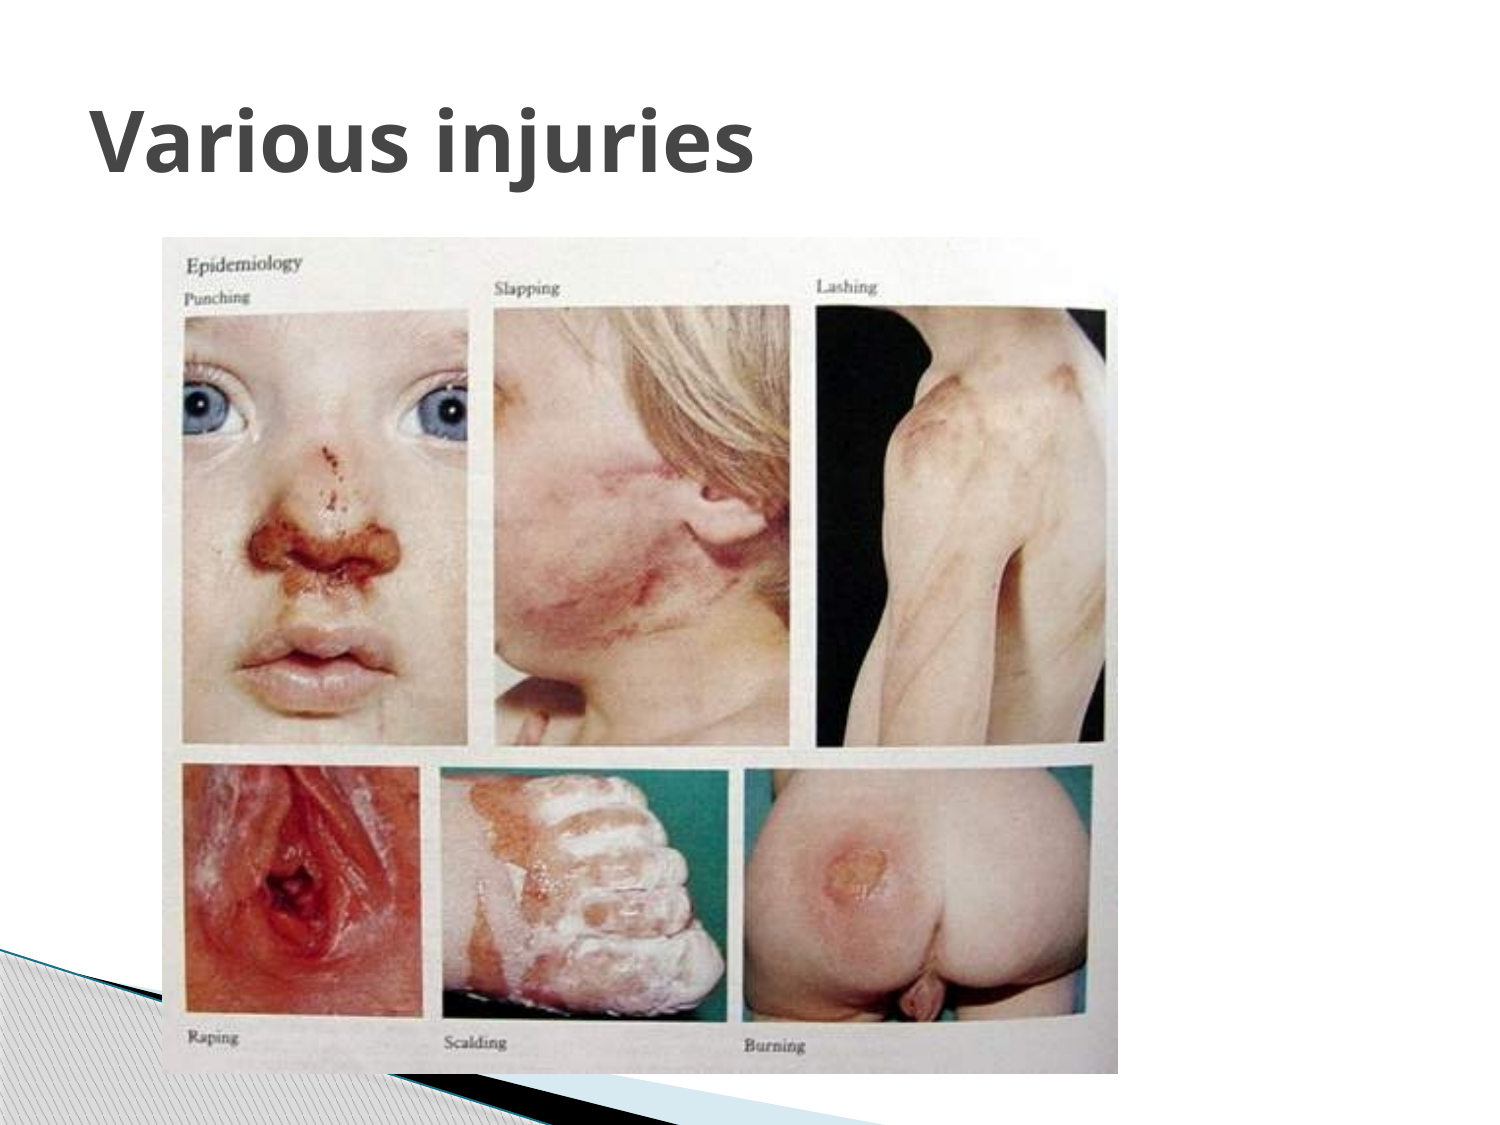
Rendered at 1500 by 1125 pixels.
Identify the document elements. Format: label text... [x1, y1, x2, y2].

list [162, 237, 1119, 1074]
title Various injuries [75, 45, 1425, 233]
